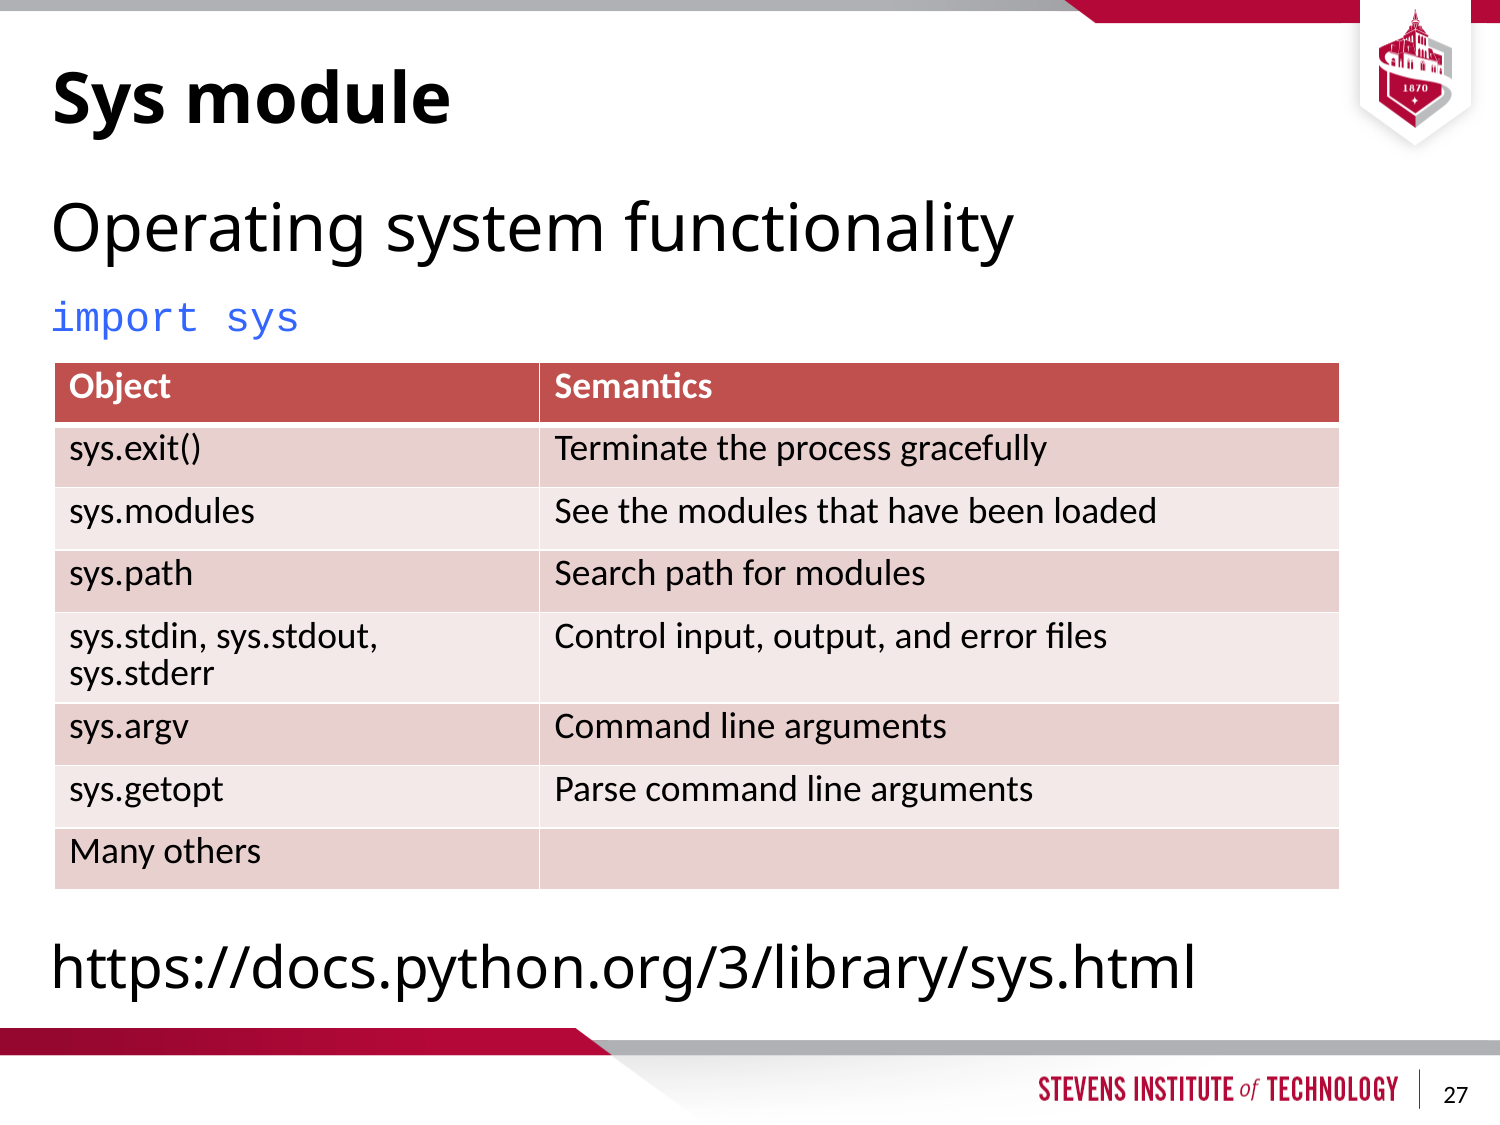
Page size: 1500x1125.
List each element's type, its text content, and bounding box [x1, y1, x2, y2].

picture [0, 0, 1500, 160]
table_cell sys.path [55, 551, 539, 612]
table_header Semantics [540, 363, 1339, 422]
table_cell sys.argv [55, 704, 539, 765]
table_cell See the modules that have been loaded [540, 488, 1339, 549]
slide_number 27 [1428, 1071, 1490, 1108]
table_cell sys.getopt [55, 766, 539, 827]
table_cell sys.stdin, sys.stdout, sys.stderr [55, 613, 539, 702]
table_cell Control input, output, and error files [540, 613, 1339, 702]
table_header Object [55, 363, 539, 422]
list Operating system functionality import sys https://docs.python.org/3/library/sys.html [35, 177, 1423, 918]
table_cell [540, 829, 1339, 889]
picture [0, 1028, 1500, 1125]
title Sys module [37, 45, 1338, 150]
table_cell Search path for modules [540, 551, 1339, 612]
table_cell sys.exit() [55, 428, 539, 487]
table_cell Command line arguments [540, 704, 1339, 765]
table_cell sys.modules [55, 488, 539, 549]
table_cell Many others [55, 829, 539, 889]
table_cell Terminate the process gracefully [540, 428, 1339, 487]
table_cell Parse command line arguments [540, 766, 1339, 827]
